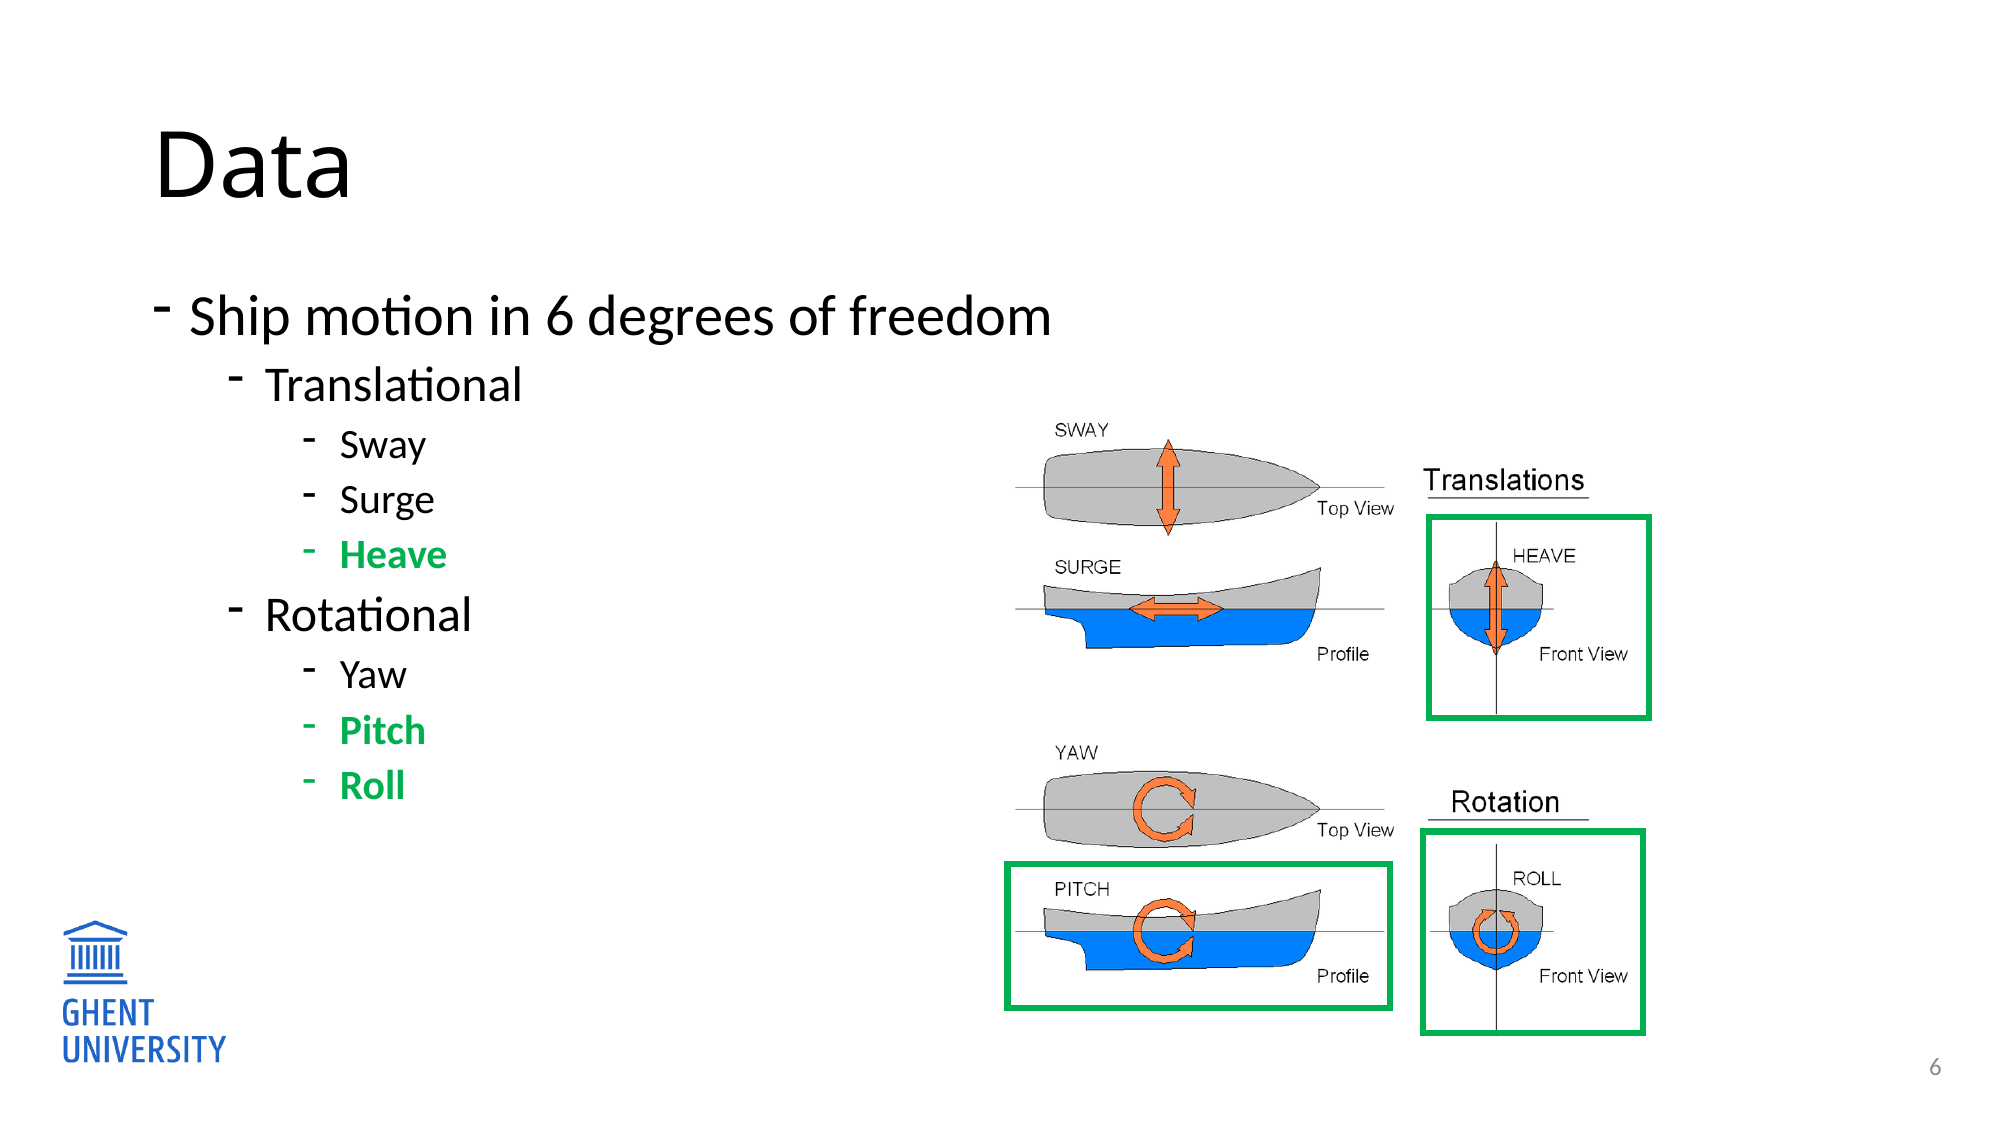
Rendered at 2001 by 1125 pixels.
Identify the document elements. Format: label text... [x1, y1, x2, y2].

title Data [137, 59, 1955, 277]
picture [0, 872, 316, 1125]
picture [999, 379, 1650, 1084]
list Ship motion in 6 degrees of freedom Translational Sway Surge Heave Rotational Yaw Pitch Roll [137, 277, 1955, 991]
